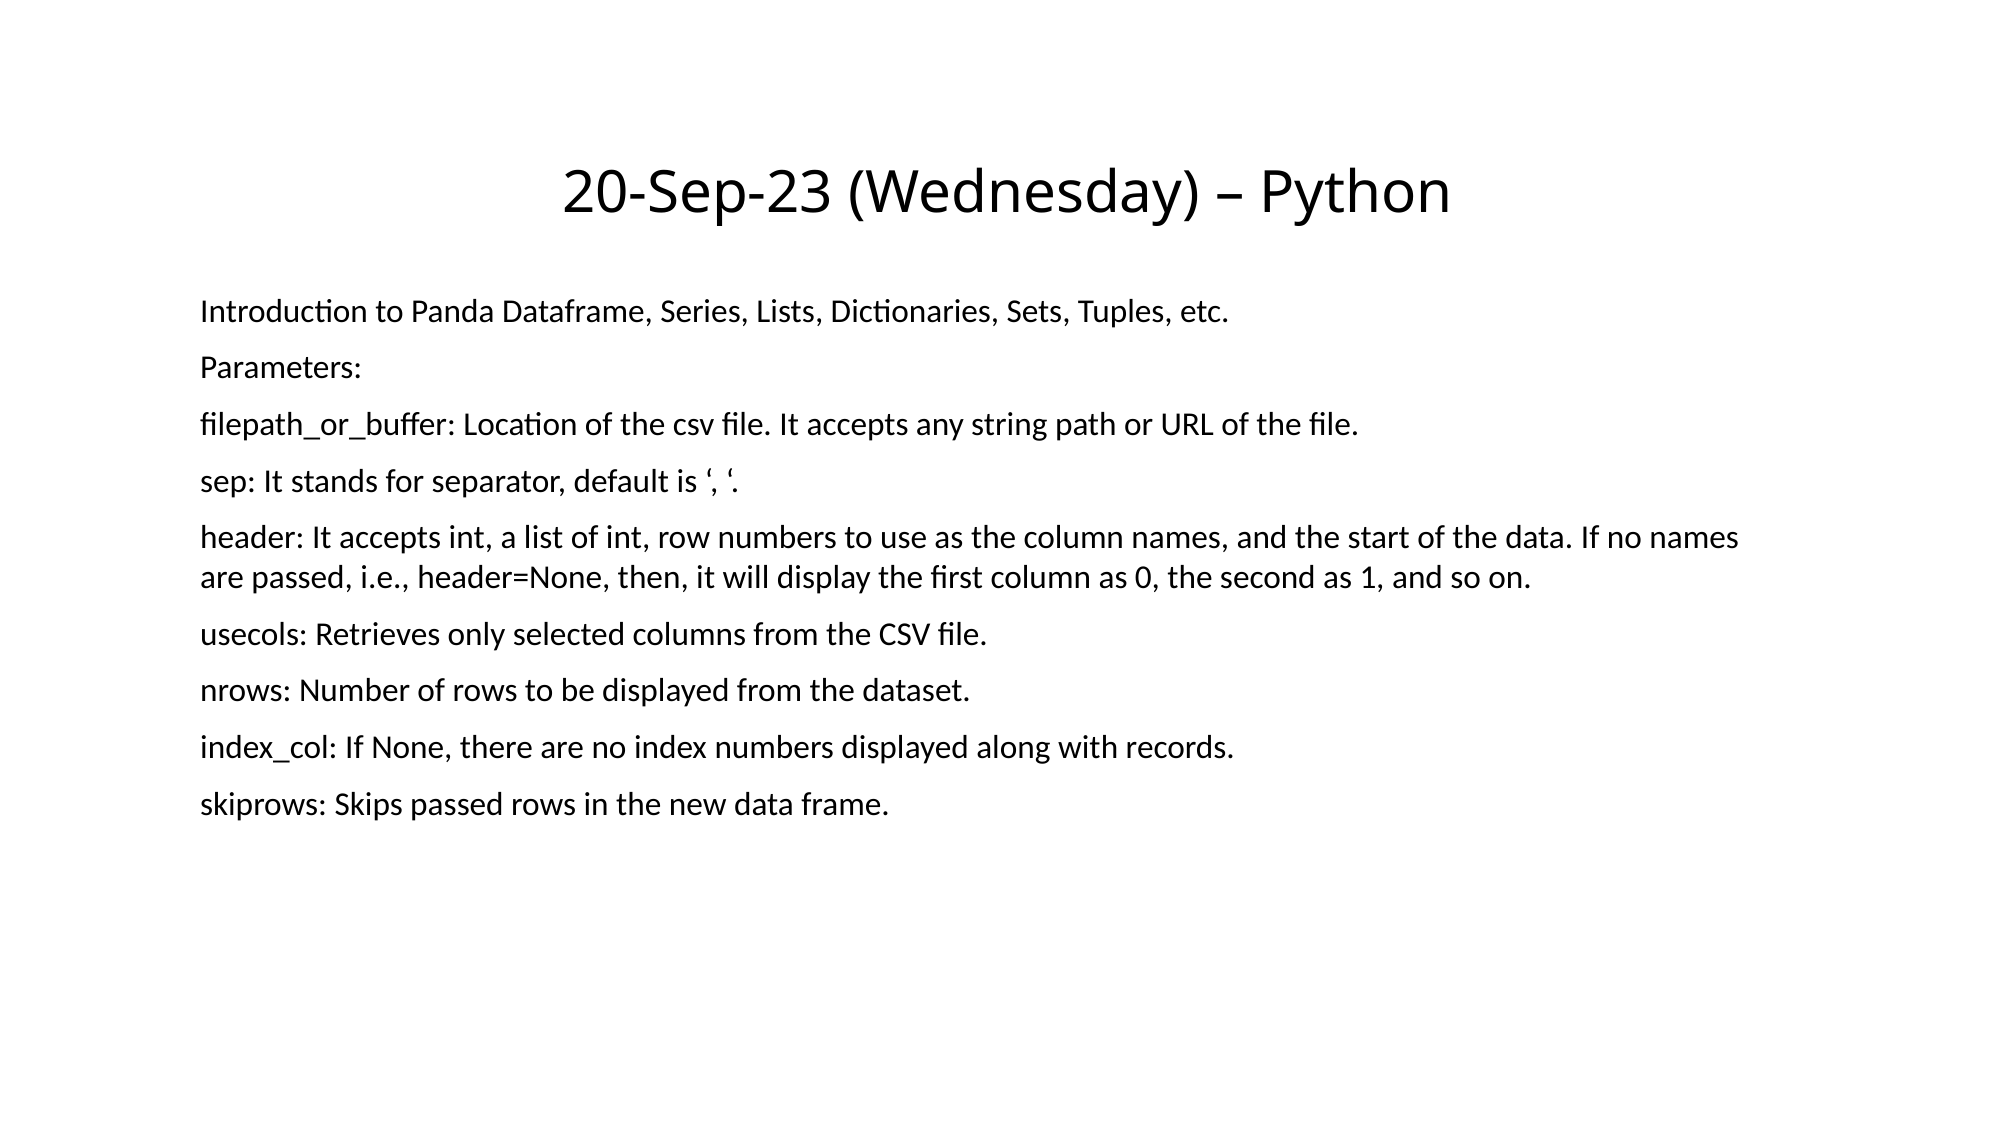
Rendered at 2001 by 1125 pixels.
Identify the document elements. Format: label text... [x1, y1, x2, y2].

text_box Introduction to Panda Dataframe, Series, Lists, Dictionaries, Sets, Tuples, etc. Parameters: filepath_or_buffer: Location of the csv file. It accepts any string path or URL of the file. sep: It stands for separator, default is ‘, ‘. header: It accepts int, a list of int, row numbers to use as the column names, and the start of the data. If no names are passed, i.e., header=None, then, it will display the first column as 0, the second as 1, and so on. usecols: Retrieves only selected columns from the CSV file. nrows: Number of rows to be displayed from the dataset. index_col: If None, there are no index numbers displayed along with records. skiprows: Skips passed rows in the new data frame. [110, 281, 1794, 886]
title 20-Sep-23 (Wednesday) – Python [249, 116, 1750, 233]
